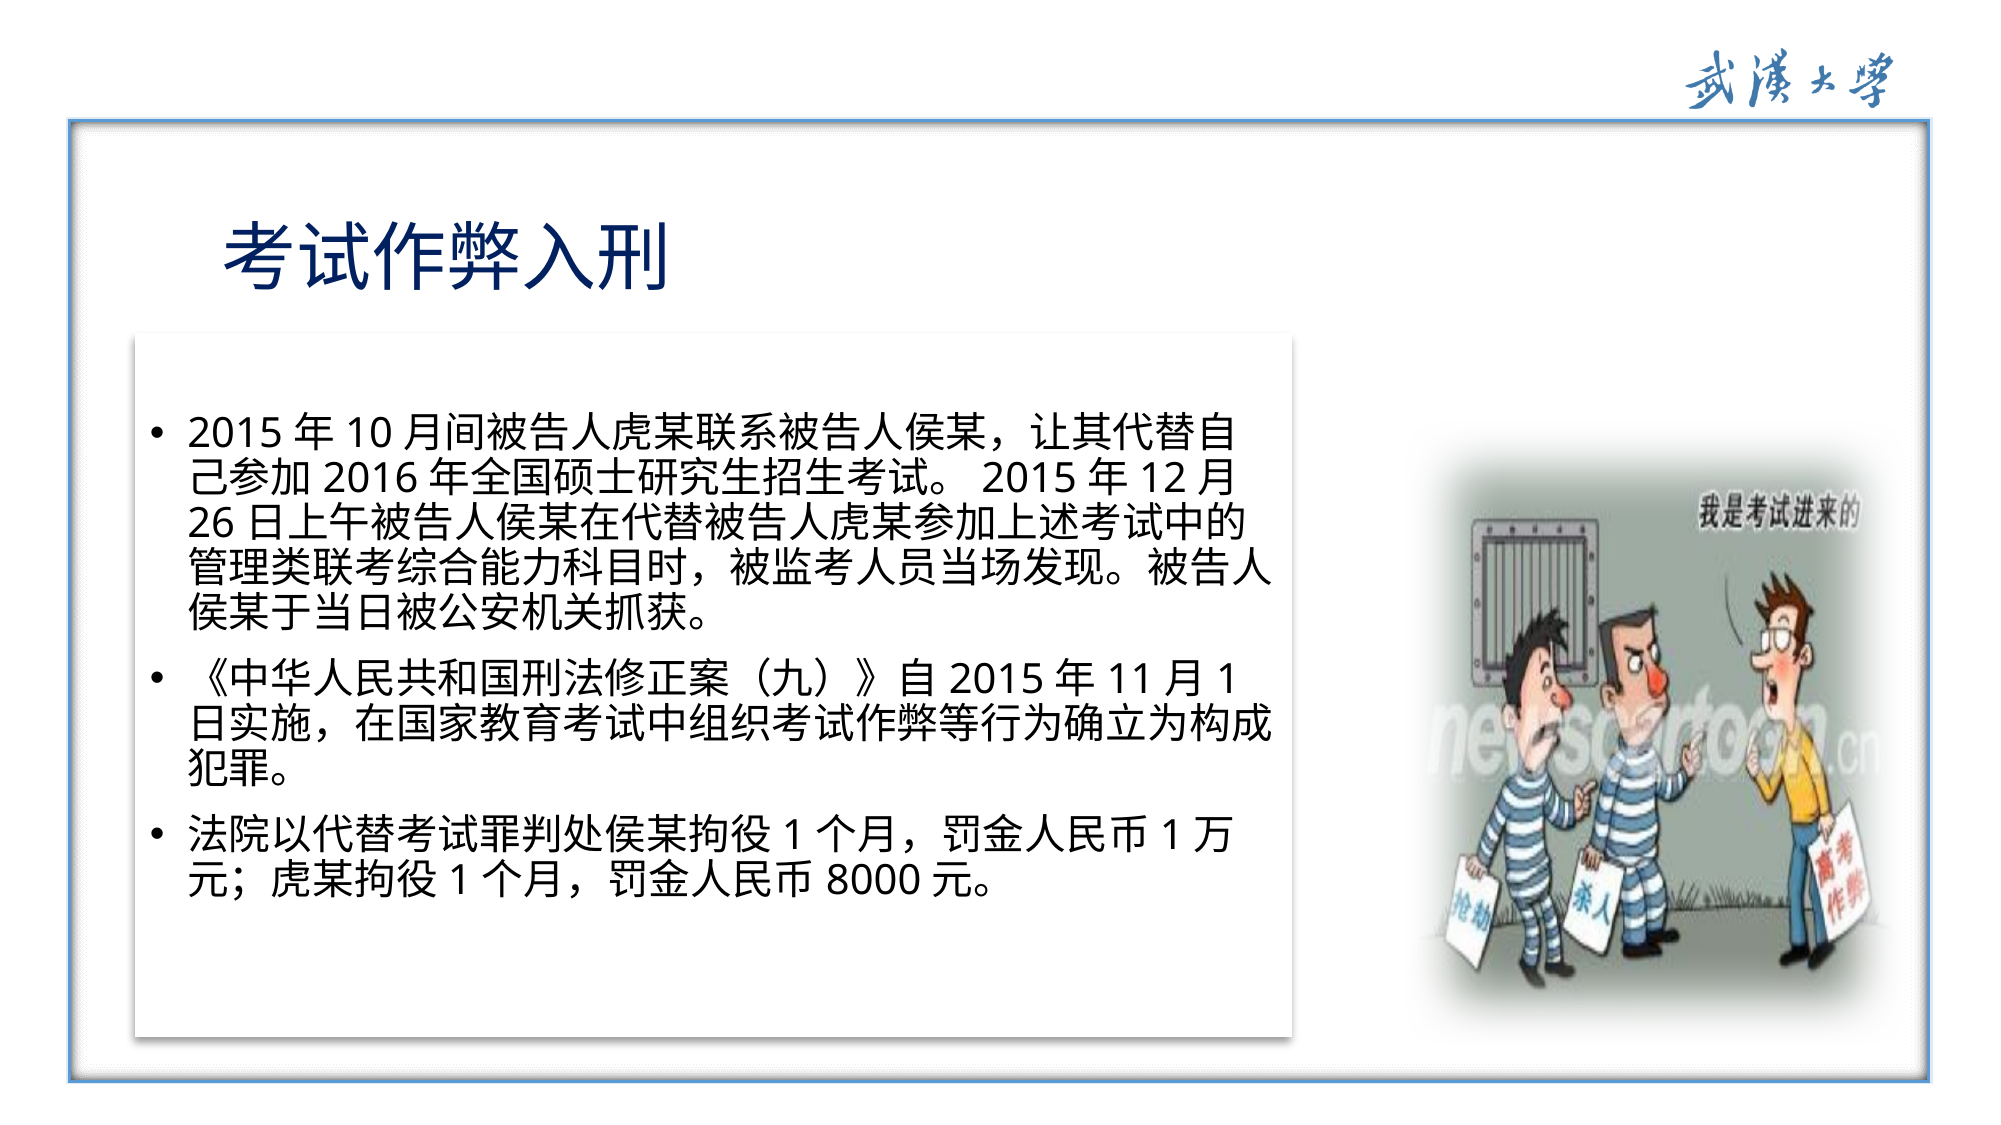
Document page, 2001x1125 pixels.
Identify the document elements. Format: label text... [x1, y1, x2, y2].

picture [66, 117, 1933, 1084]
list 2015年10月间被告人虎某联系被告人侯某，让其代替自己参加2016年全国硕士研究生招生考试。2015年12月26日上午被告人侯某在代替被告人虎某参加上述考试中的管理类联考综合能力科目时，被监考人员当场发现。被告人侯某于当日被公安机关抓获。 《中华人民共和国刑法修正案（九）》自2015年11月1日实施，在国家教育考试中组织考试作弊等行为确立为构成犯罪。 法院以代替考试罪判处侯某拘役1个月，罚金人民币1万元；虎某拘役1个月，罚金人民币8000元。 [135, 333, 1292, 1037]
title 考试作弊入刑 [206, 212, 1557, 365]
